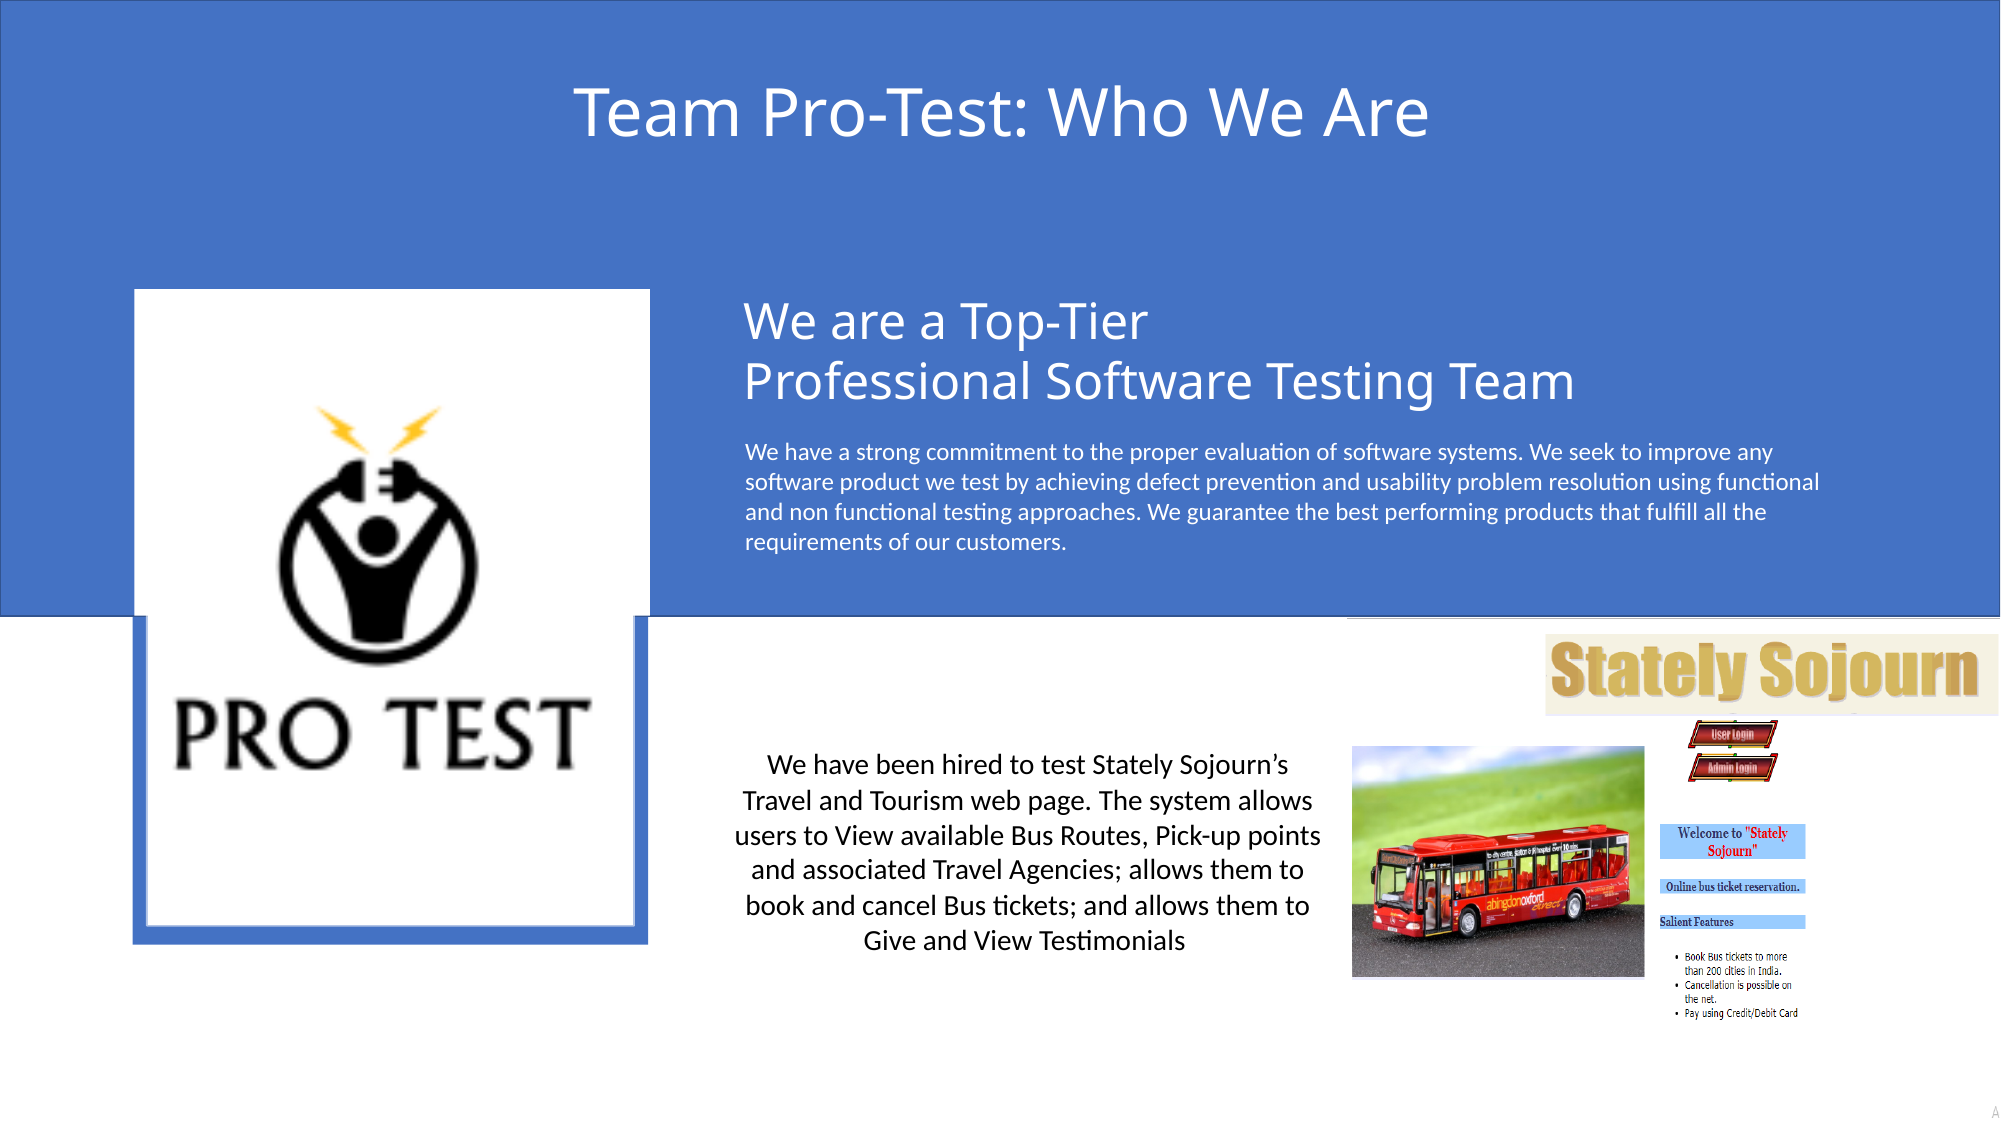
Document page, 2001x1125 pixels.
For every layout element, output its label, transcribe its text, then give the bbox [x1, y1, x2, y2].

picture [147, 308, 633, 925]
list Team Pro-Test: Who We Are [53, 55, 1952, 175]
picture [1345, 617, 2000, 1125]
text_box We are a Top-Tier Professional Software Testing Team [736, 289, 1609, 410]
text_box We have been hired to test Stately Sojourn’s Travel and Tourism web page. The system allows users to View available Bus Routes, Pick-up points and associated Travel Agencies; allows them to book and cancel Bus tickets; and allows them to Give and View Testimonials [717, 738, 1339, 964]
text_box We have a strong commitment to the proper evaluation of software systems. We seek to improve any software product we test by achieving defect prevention and usability problem resolution using functional and non functional testing approaches. We guarantee the best performing products that fulfill all the requirements of our customers. [730, 427, 1858, 563]
